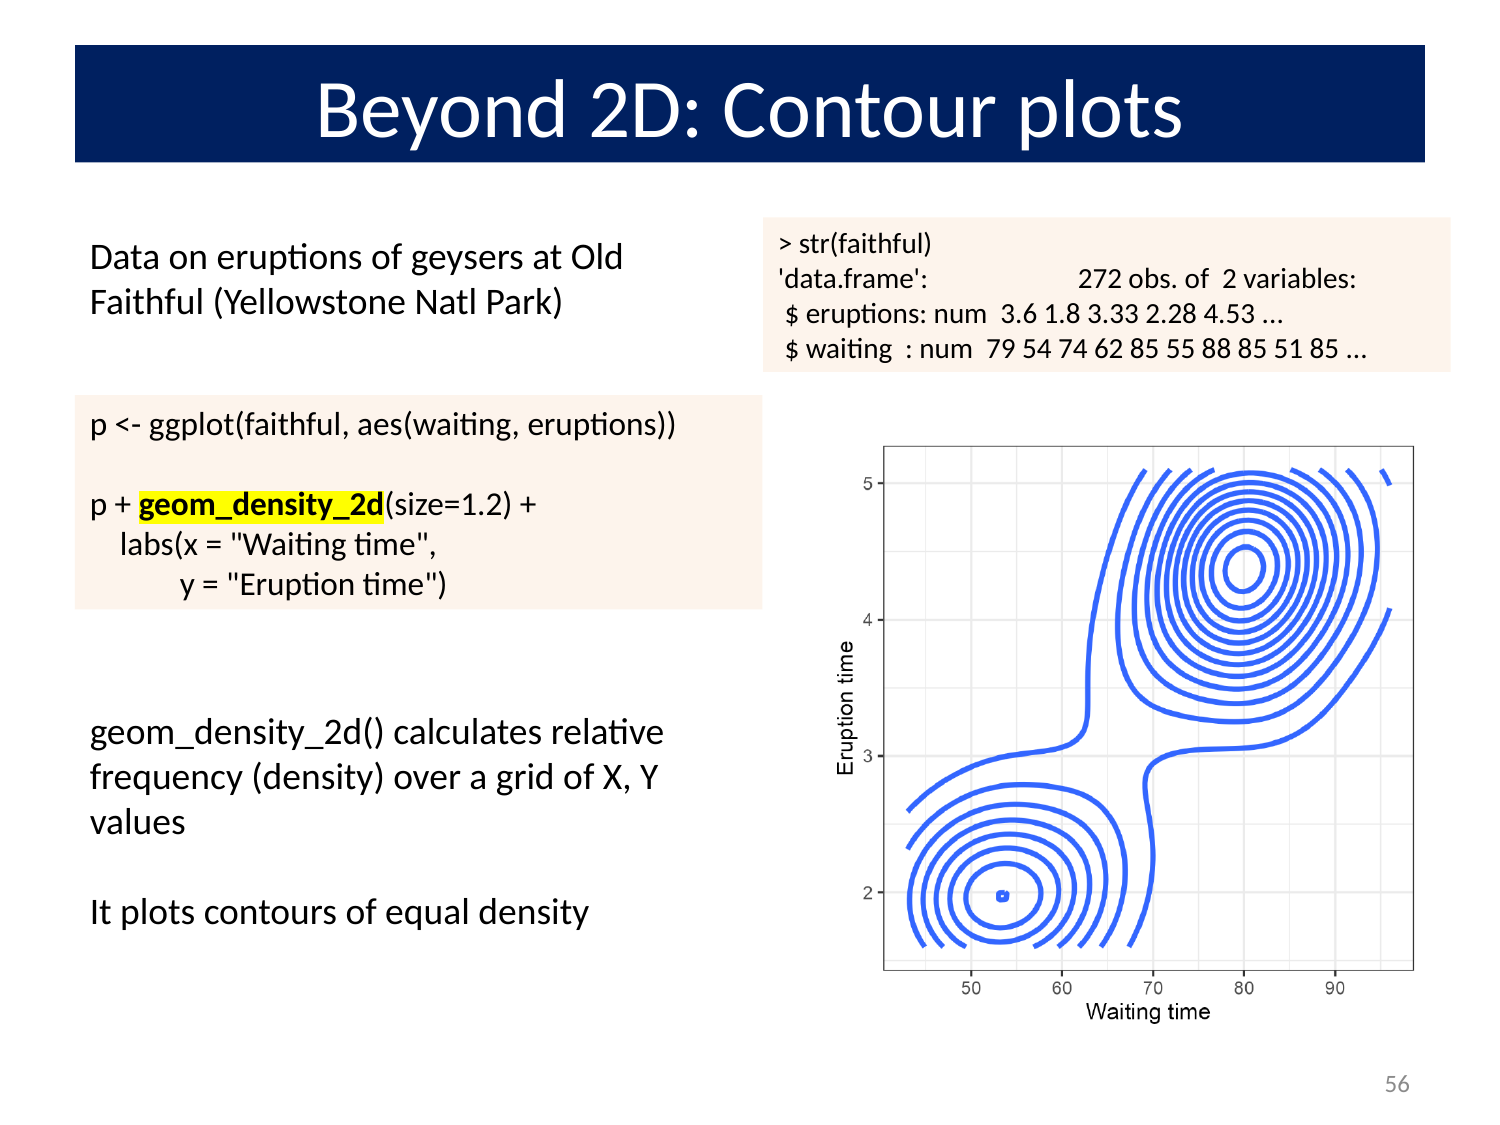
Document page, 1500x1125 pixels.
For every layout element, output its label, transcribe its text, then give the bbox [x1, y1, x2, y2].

text_box p <- ggplot(faithful, aes(waiting, eruptions)) p + geom_density_2d(size=1.2) + labs(x = "Waiting time", y = "Eruption time") [74, 395, 763, 610]
title Beyond 2D: Contour plots [75, 45, 1425, 163]
text_box > str(faithful) 'data.frame': 272 obs. of 2 variables: $ eruptions: num 3.6 1.8 3.33 2.28 4.53 ... $ waiting : num 79 54 74 62 85 55 88 85 51 85 ... [763, 217, 1451, 372]
slide_number 56 [1074, 1062, 1425, 1103]
text_box Data on eruptions of geysers at Old Faithful (Yellowstone Natl Park) [75, 224, 713, 330]
text_box geom_density_2d() calculates relative frequency (density) over a grid of X, Y values It plots contours of equal density [75, 699, 764, 940]
picture [824, 434, 1426, 1036]
